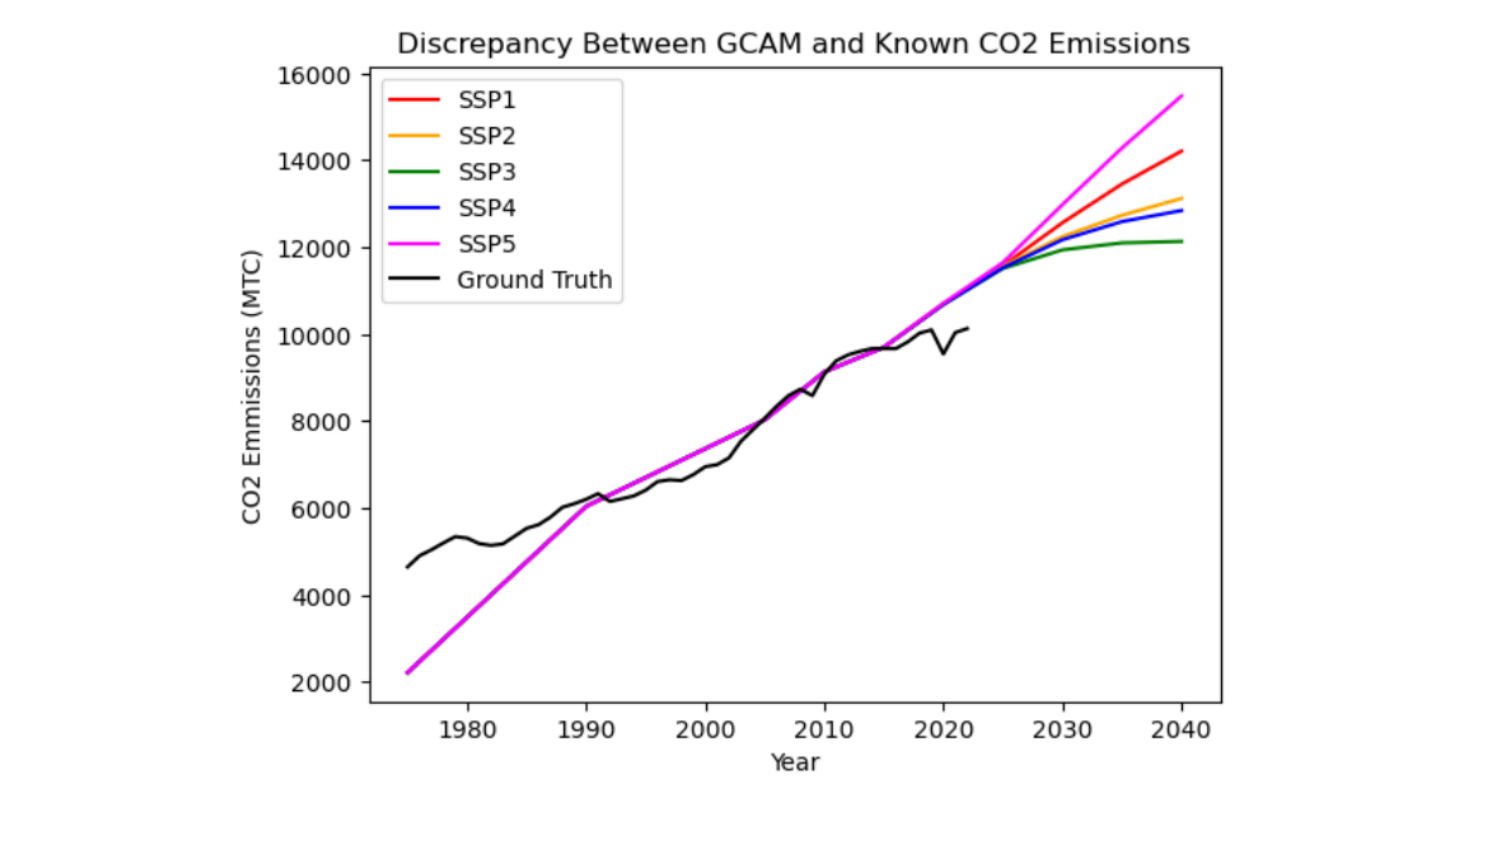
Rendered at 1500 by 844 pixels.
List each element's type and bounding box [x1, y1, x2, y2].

picture [214, 12, 1286, 808]
